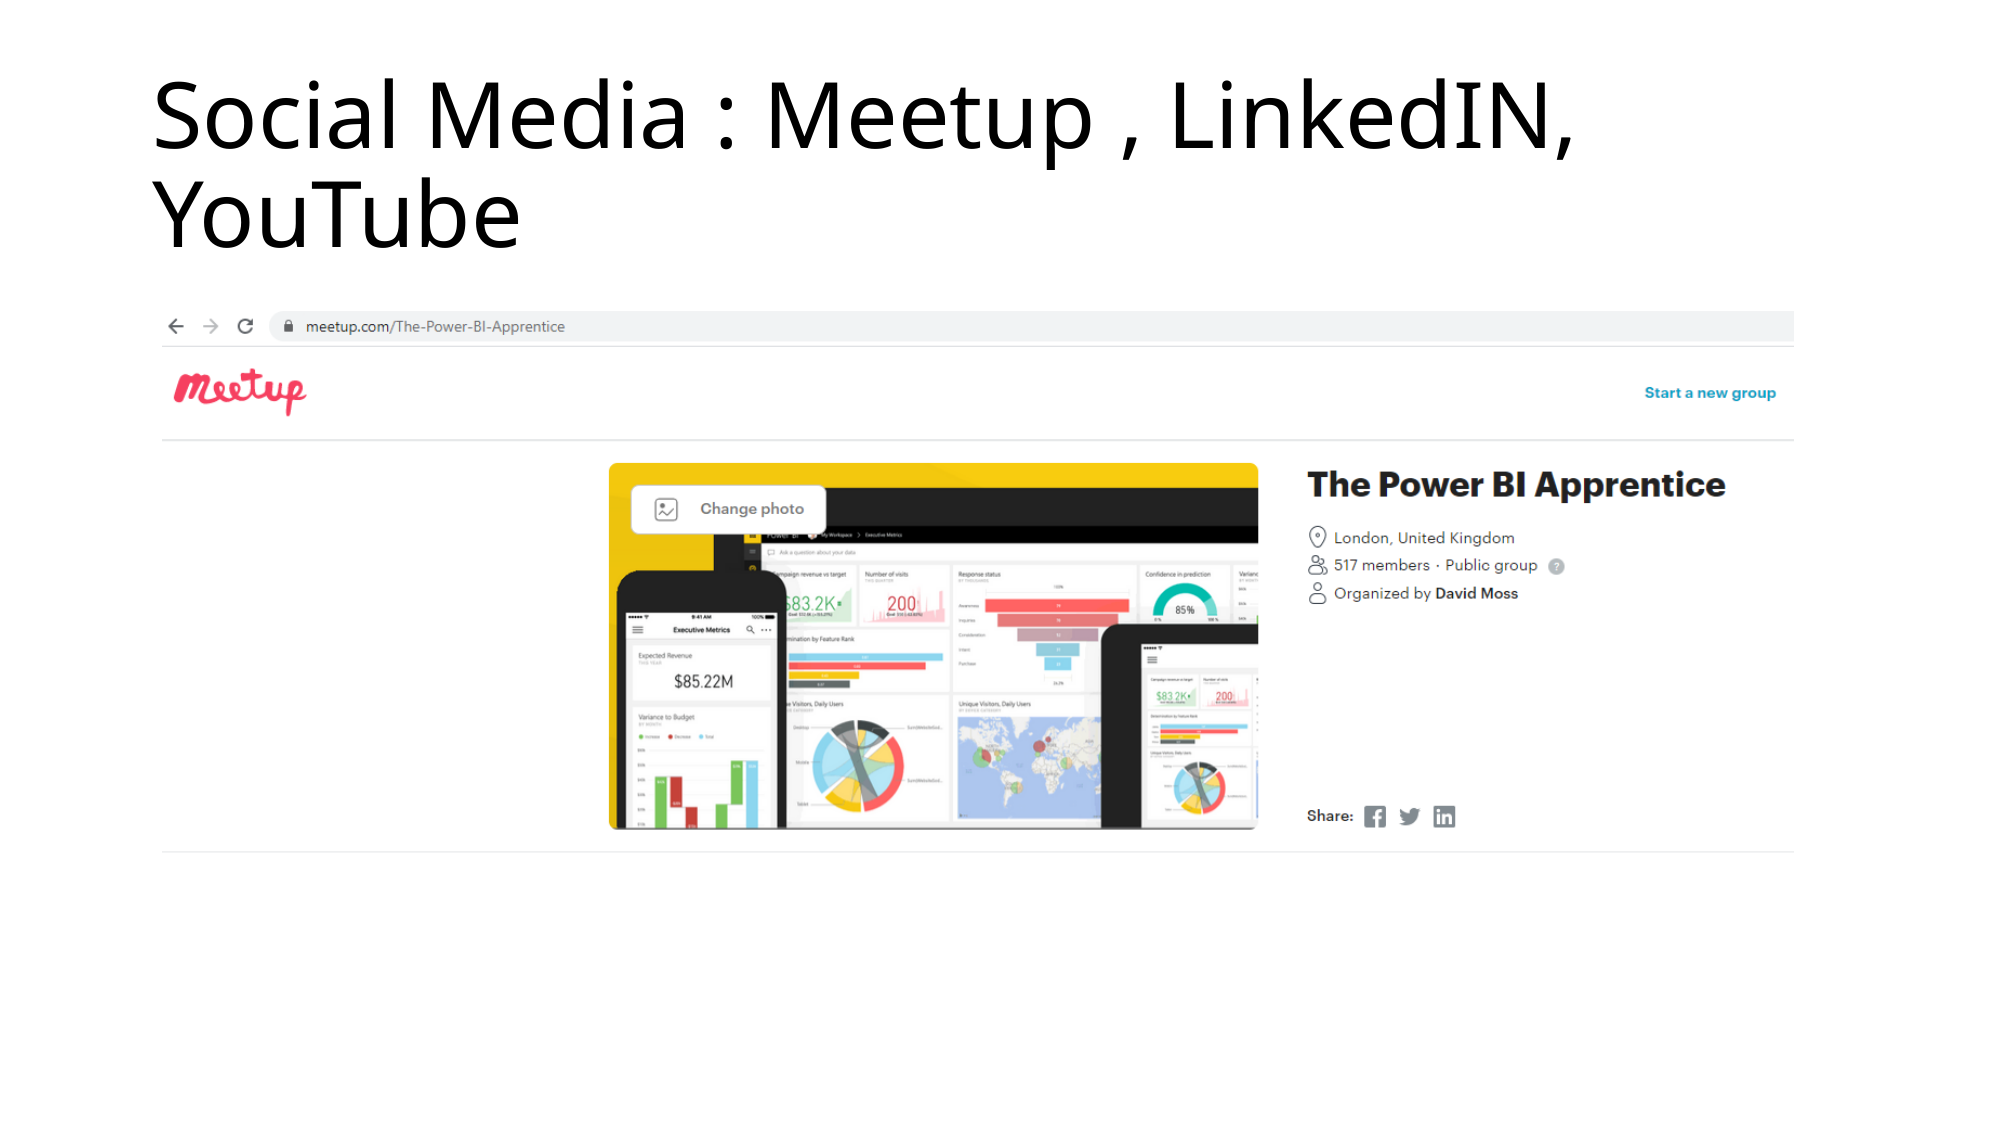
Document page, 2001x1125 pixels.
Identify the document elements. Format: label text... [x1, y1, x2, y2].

title Social Media : Meetup , LinkedIN, YouTube [137, 59, 1863, 278]
picture [162, 310, 1794, 859]
